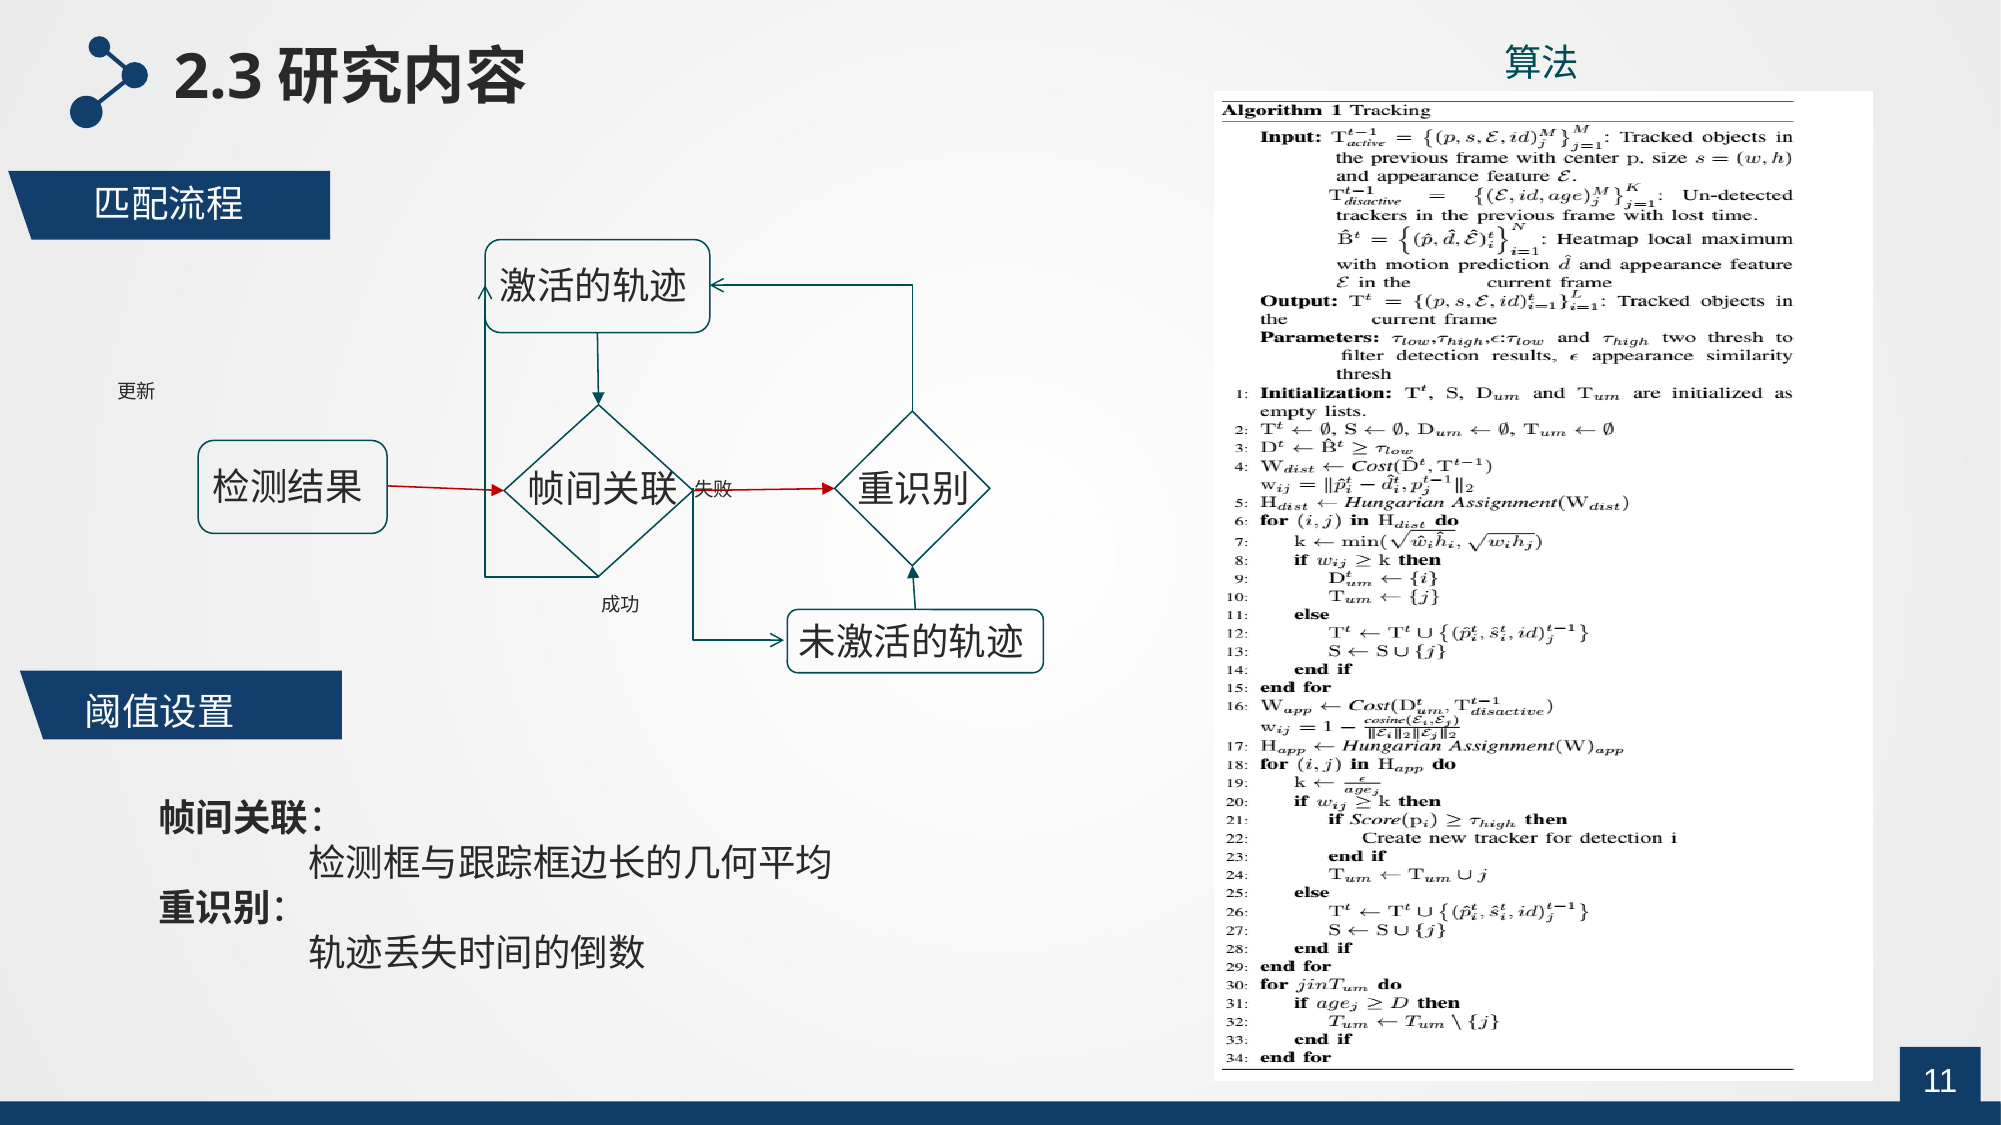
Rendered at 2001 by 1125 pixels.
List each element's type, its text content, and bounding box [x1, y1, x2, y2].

text_box 2.3研究内容 [158, 28, 543, 119]
picture [0, 0, 2001, 1101]
text_box 阈值设置 [70, 680, 398, 741]
text_box [70, 36, 148, 129]
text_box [102, 239, 1064, 673]
text_box [8, 170, 331, 240]
text_box 算法 [1378, 31, 1706, 91]
text_box [19, 670, 342, 740]
text_box 匹配流程 [78, 172, 292, 233]
text_box 帧间关联： 检测框与跟踪框边长的几何平均 重识别： 轨迹丢失时间的倒数 [143, 786, 1112, 982]
